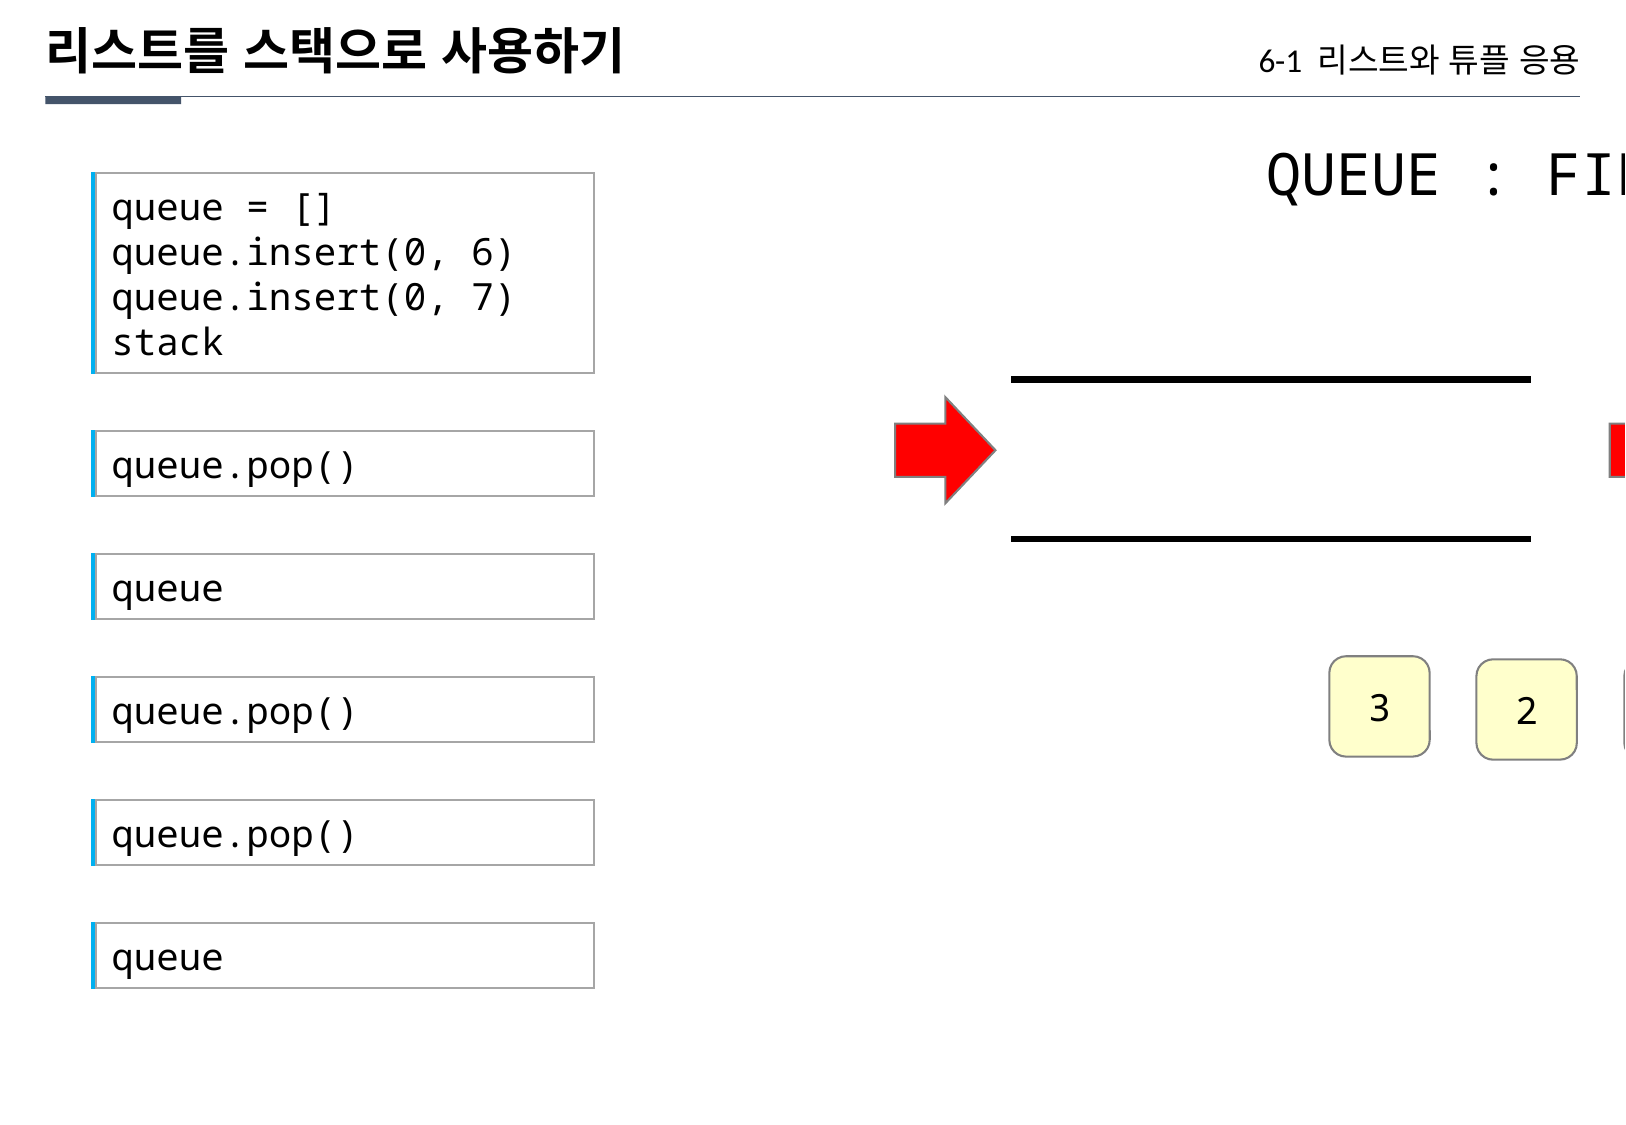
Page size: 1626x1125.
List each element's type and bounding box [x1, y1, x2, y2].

text_box [1608, 422, 1625, 478]
text_box [91, 554, 594, 620]
text_box [91, 922, 594, 988]
text_box [894, 394, 997, 506]
text_box [1475, 658, 1578, 761]
list [45, 26, 965, 82]
list [1038, 43, 1581, 81]
text_box [91, 431, 594, 497]
text_box [91, 172, 594, 374]
text_box [1328, 655, 1431, 758]
text_box [91, 676, 594, 742]
text_box [91, 799, 594, 865]
text_box [1251, 129, 1625, 215]
